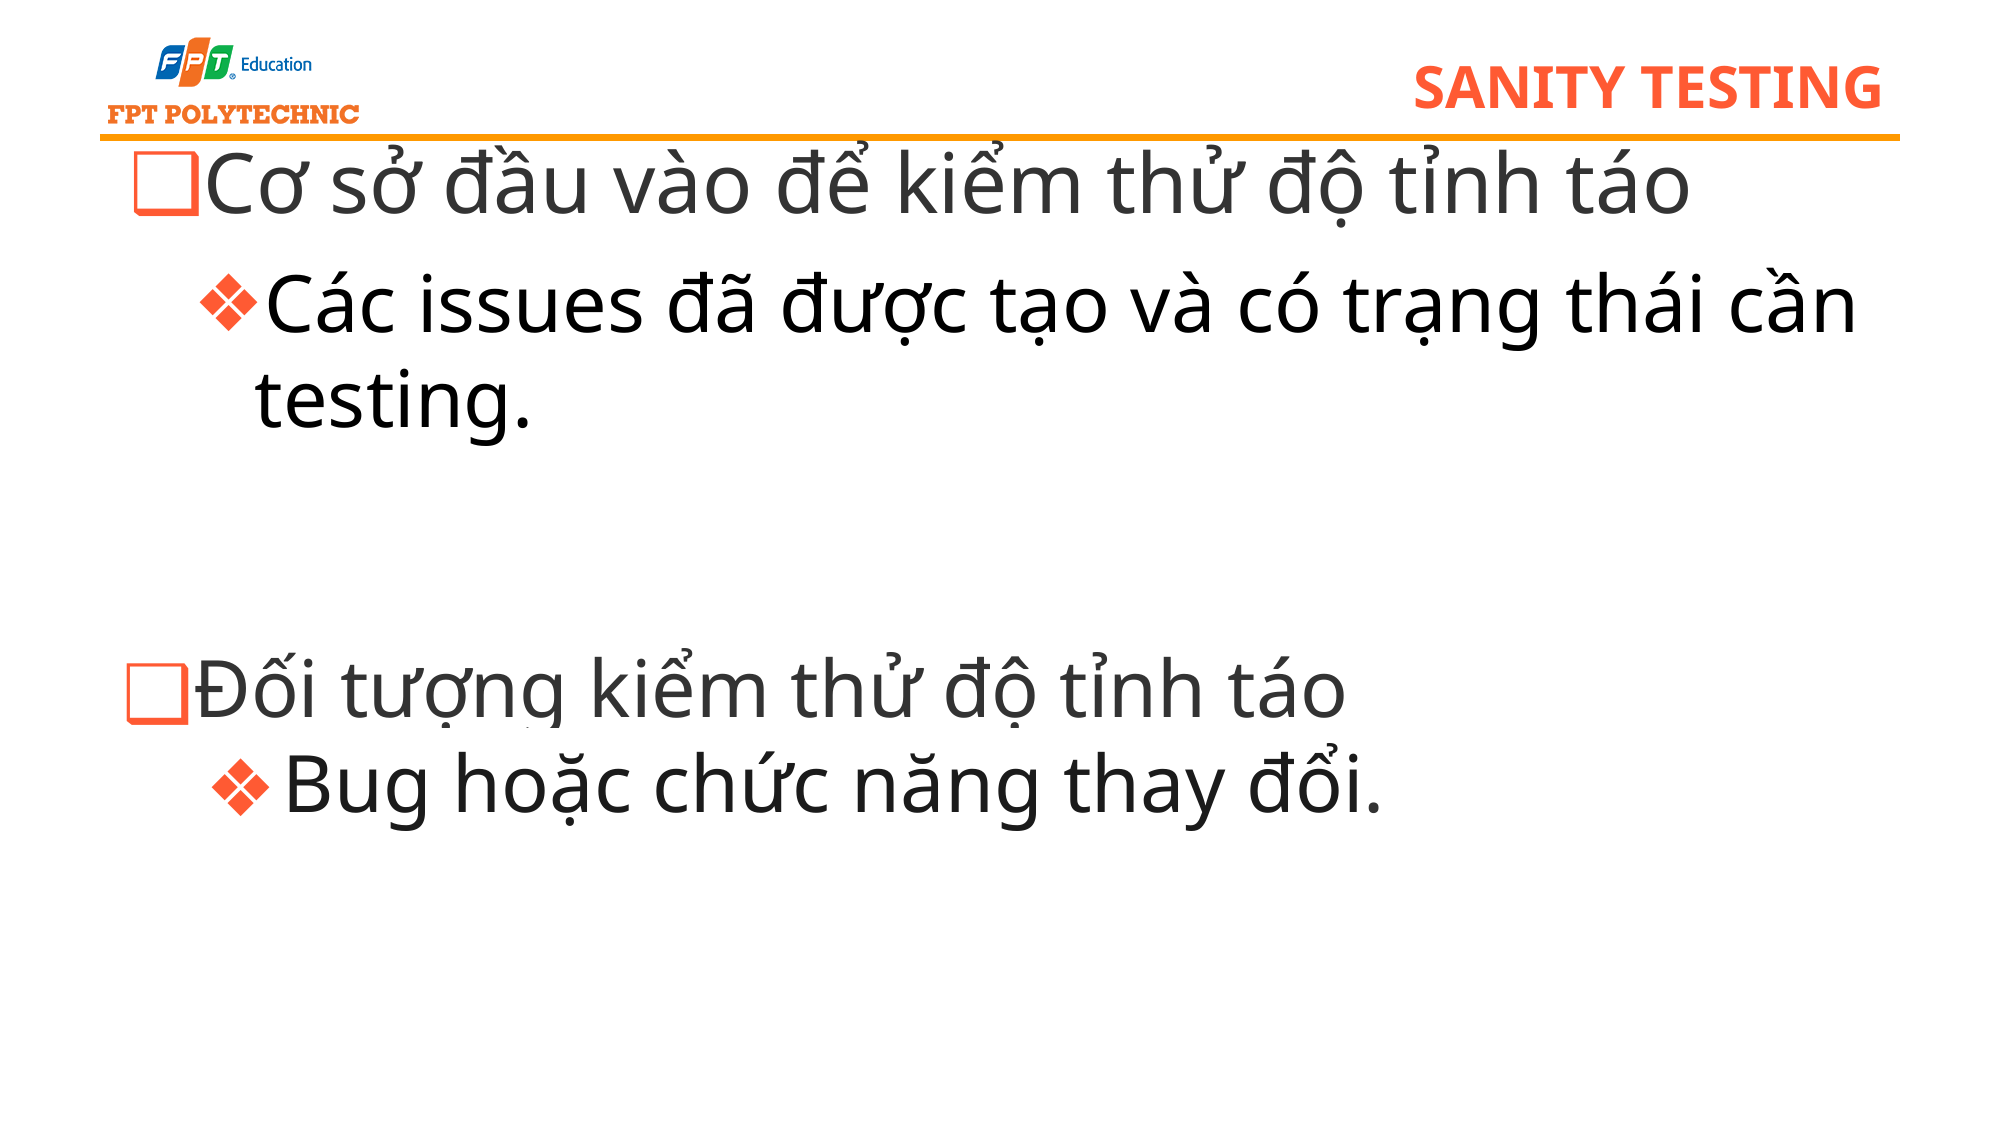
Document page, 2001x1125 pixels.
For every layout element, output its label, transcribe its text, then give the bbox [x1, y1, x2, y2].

picture [99, 135, 114, 143]
text_box Cơ sở đầu vào để kiểm thử độ tỉnh táo [114, 114, 1913, 245]
picture [99, 25, 367, 134]
text_box Các issues đã được tạo và có trạng thái cần testing. Đối tượng kiểm thử độ tỉnh táo Bug hoặc chức năng thay đổi. [42, 245, 2000, 1078]
title sanity testing [366, 45, 1900, 114]
